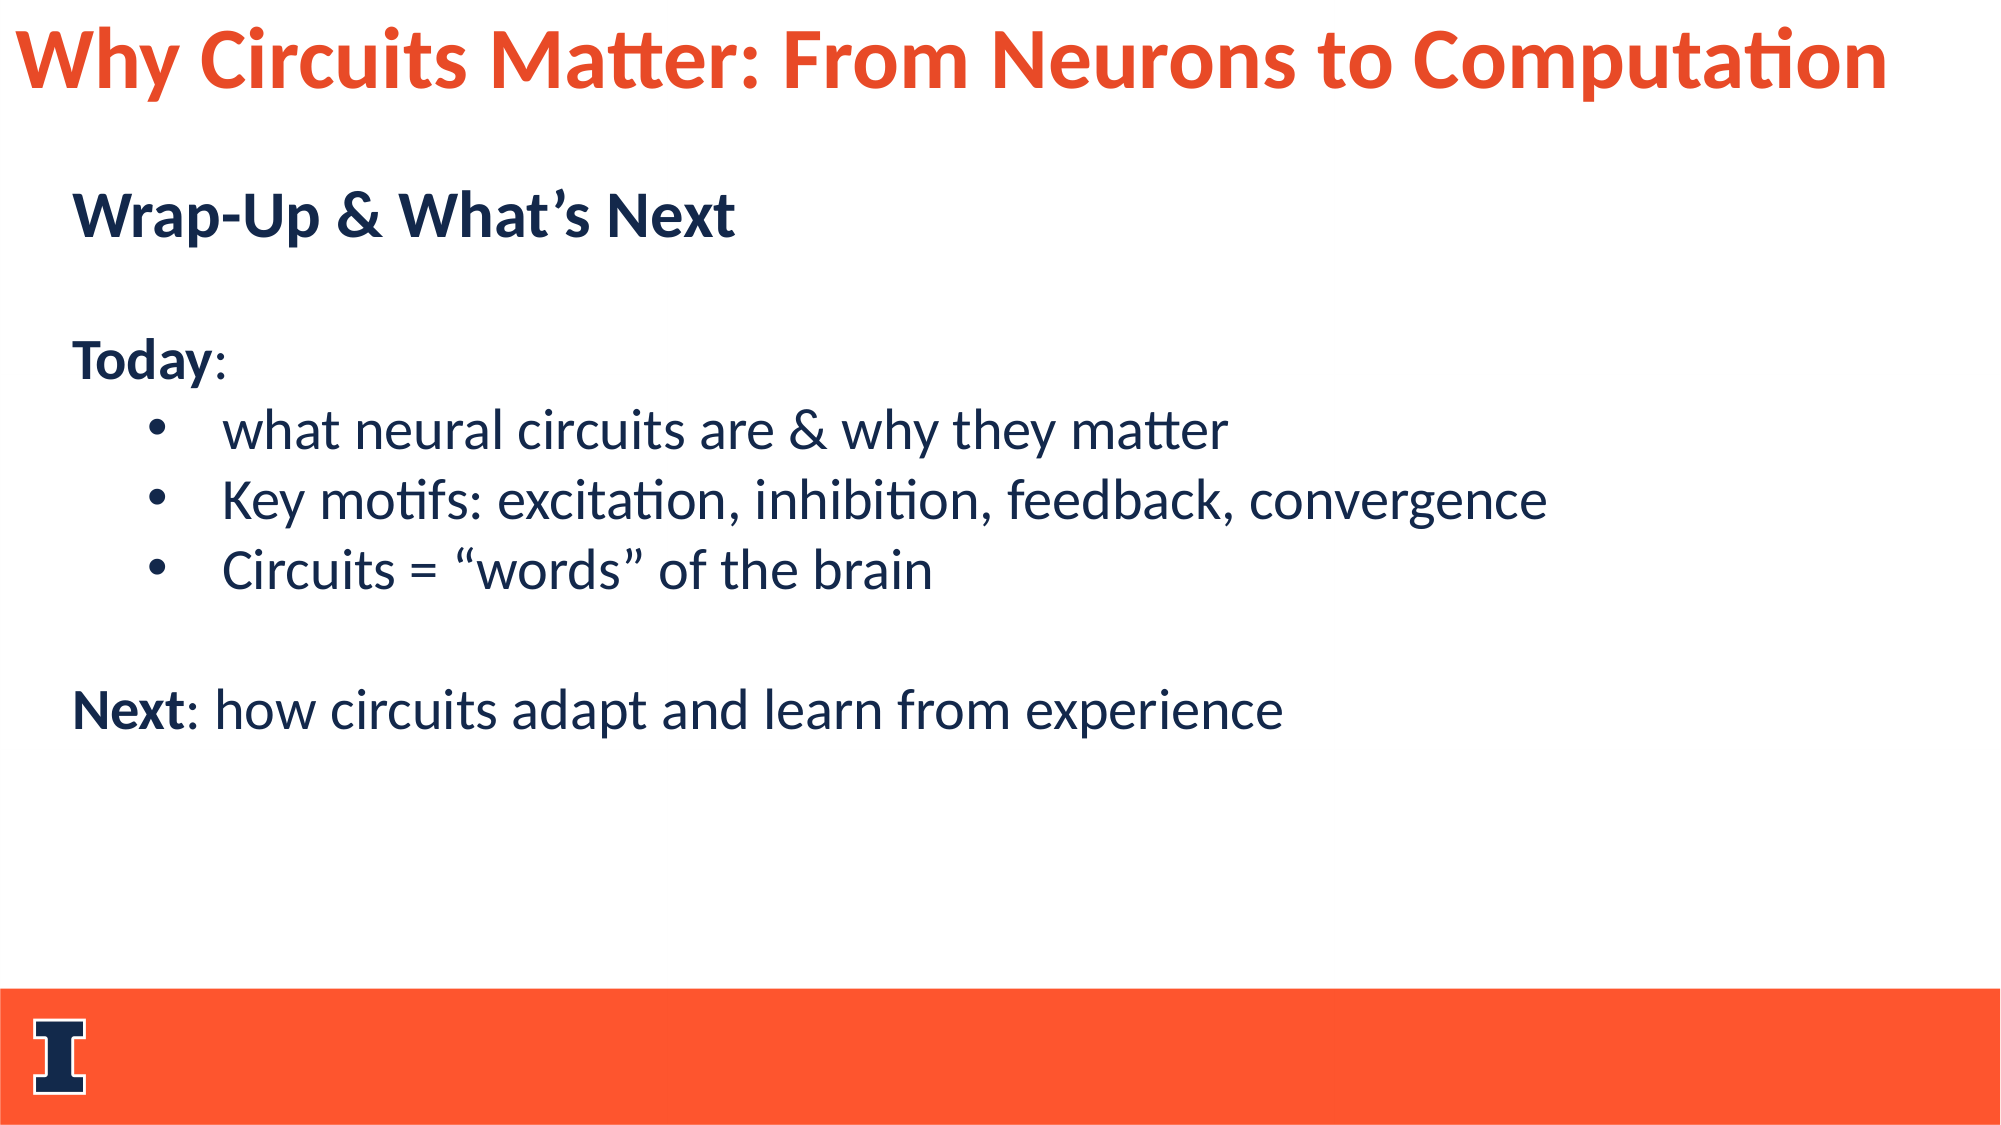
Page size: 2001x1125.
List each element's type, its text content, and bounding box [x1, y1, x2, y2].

picture [0, 0, 2001, 1125]
text_box Wrap-Up & What’s Next Today: what neural circuits are & why they matter Key motifs: excitation, inhibition, feedback, convergence Circuits = “words” of the brain Next: how circuits adapt and learn from experience [57, 163, 1664, 749]
text_box Why Circuits Matter: From Neurons to Computation [0, 0, 2000, 121]
